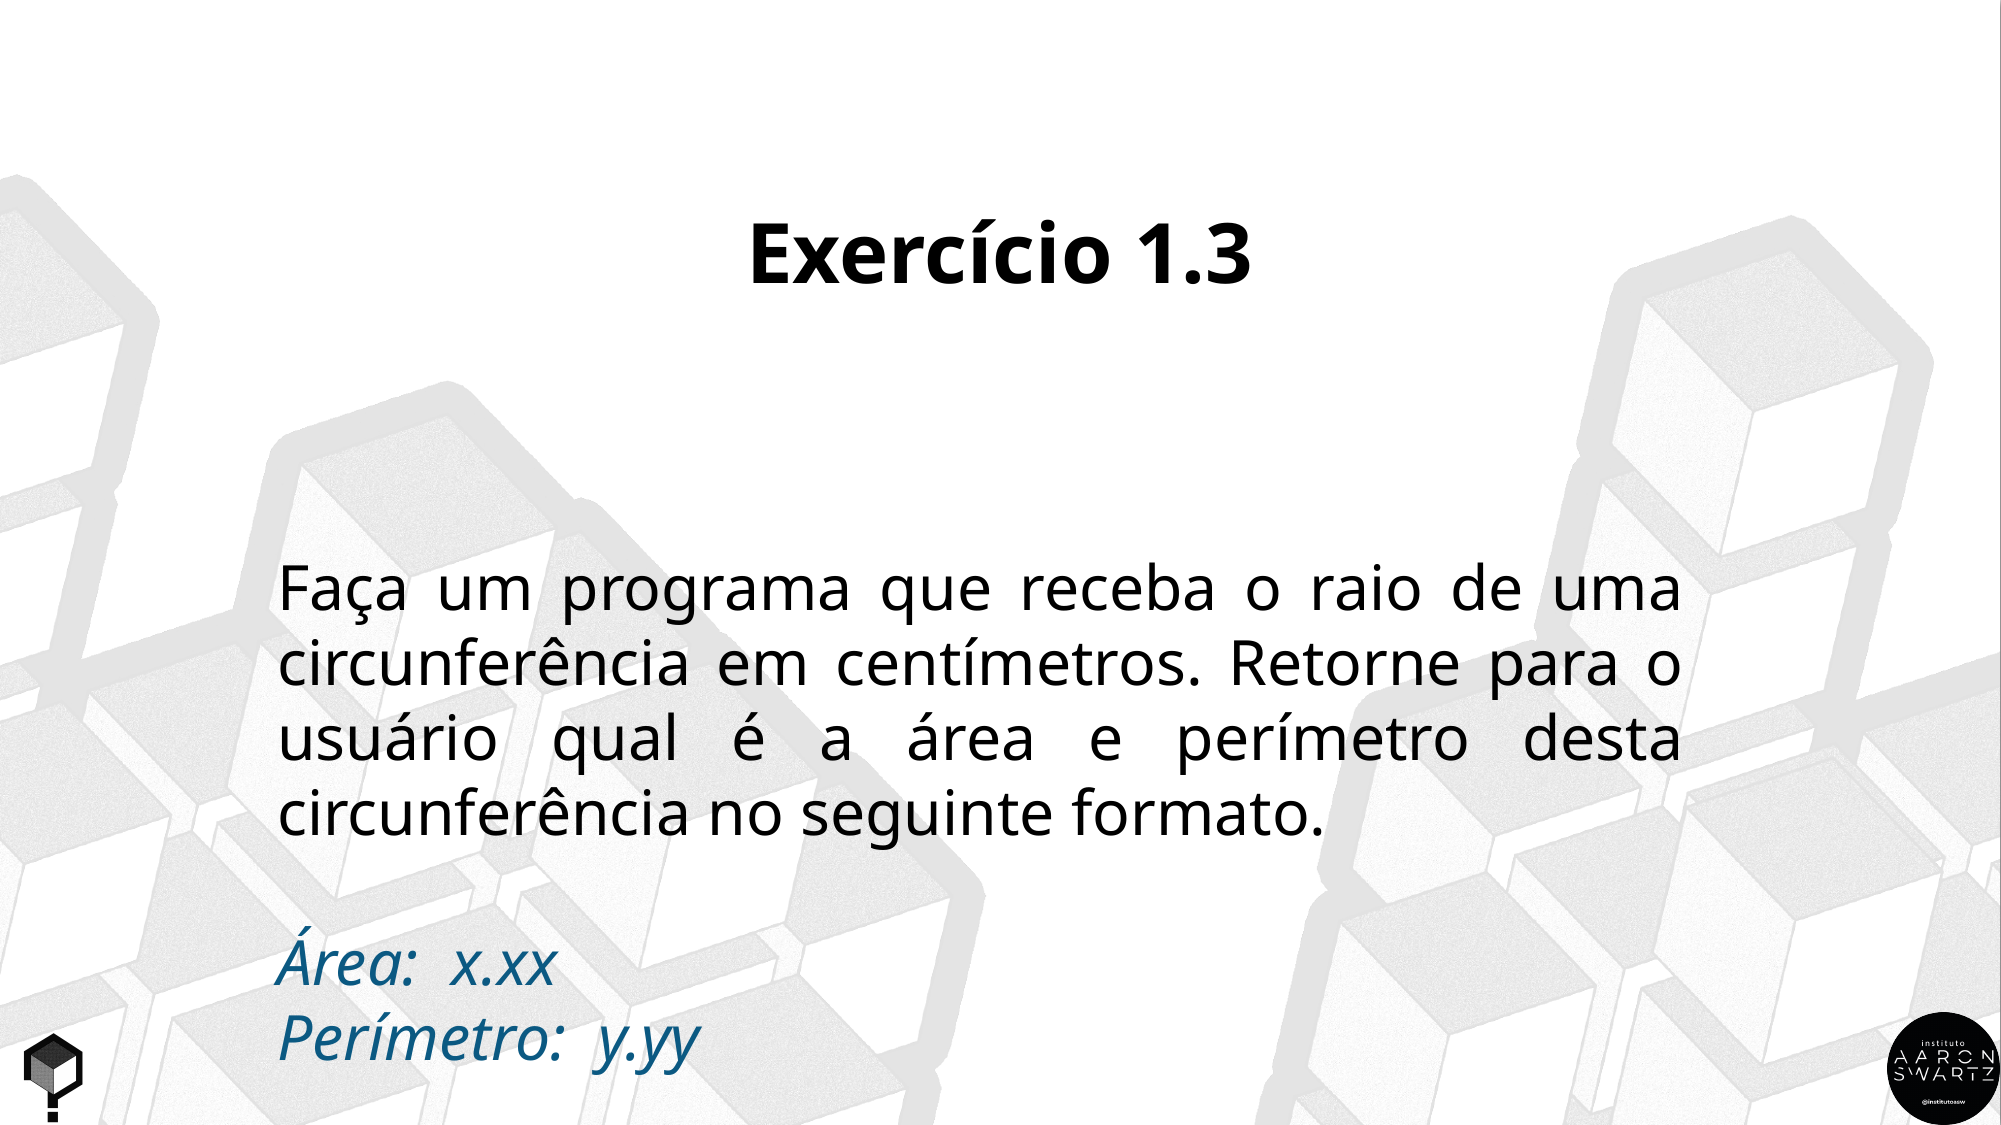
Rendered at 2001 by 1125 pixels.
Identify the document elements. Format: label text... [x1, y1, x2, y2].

text_box Faça um programa que receba o raio de uma circunferência em centímetros. Retorne para o usuário qual é a área e perímetro desta circunferência no seguinte formato. Área: x.xx Perímetro: y.yy [262, 540, 1700, 1081]
title Exercício 1.3 [178, 112, 1822, 400]
picture [0, 0, 2001, 1125]
